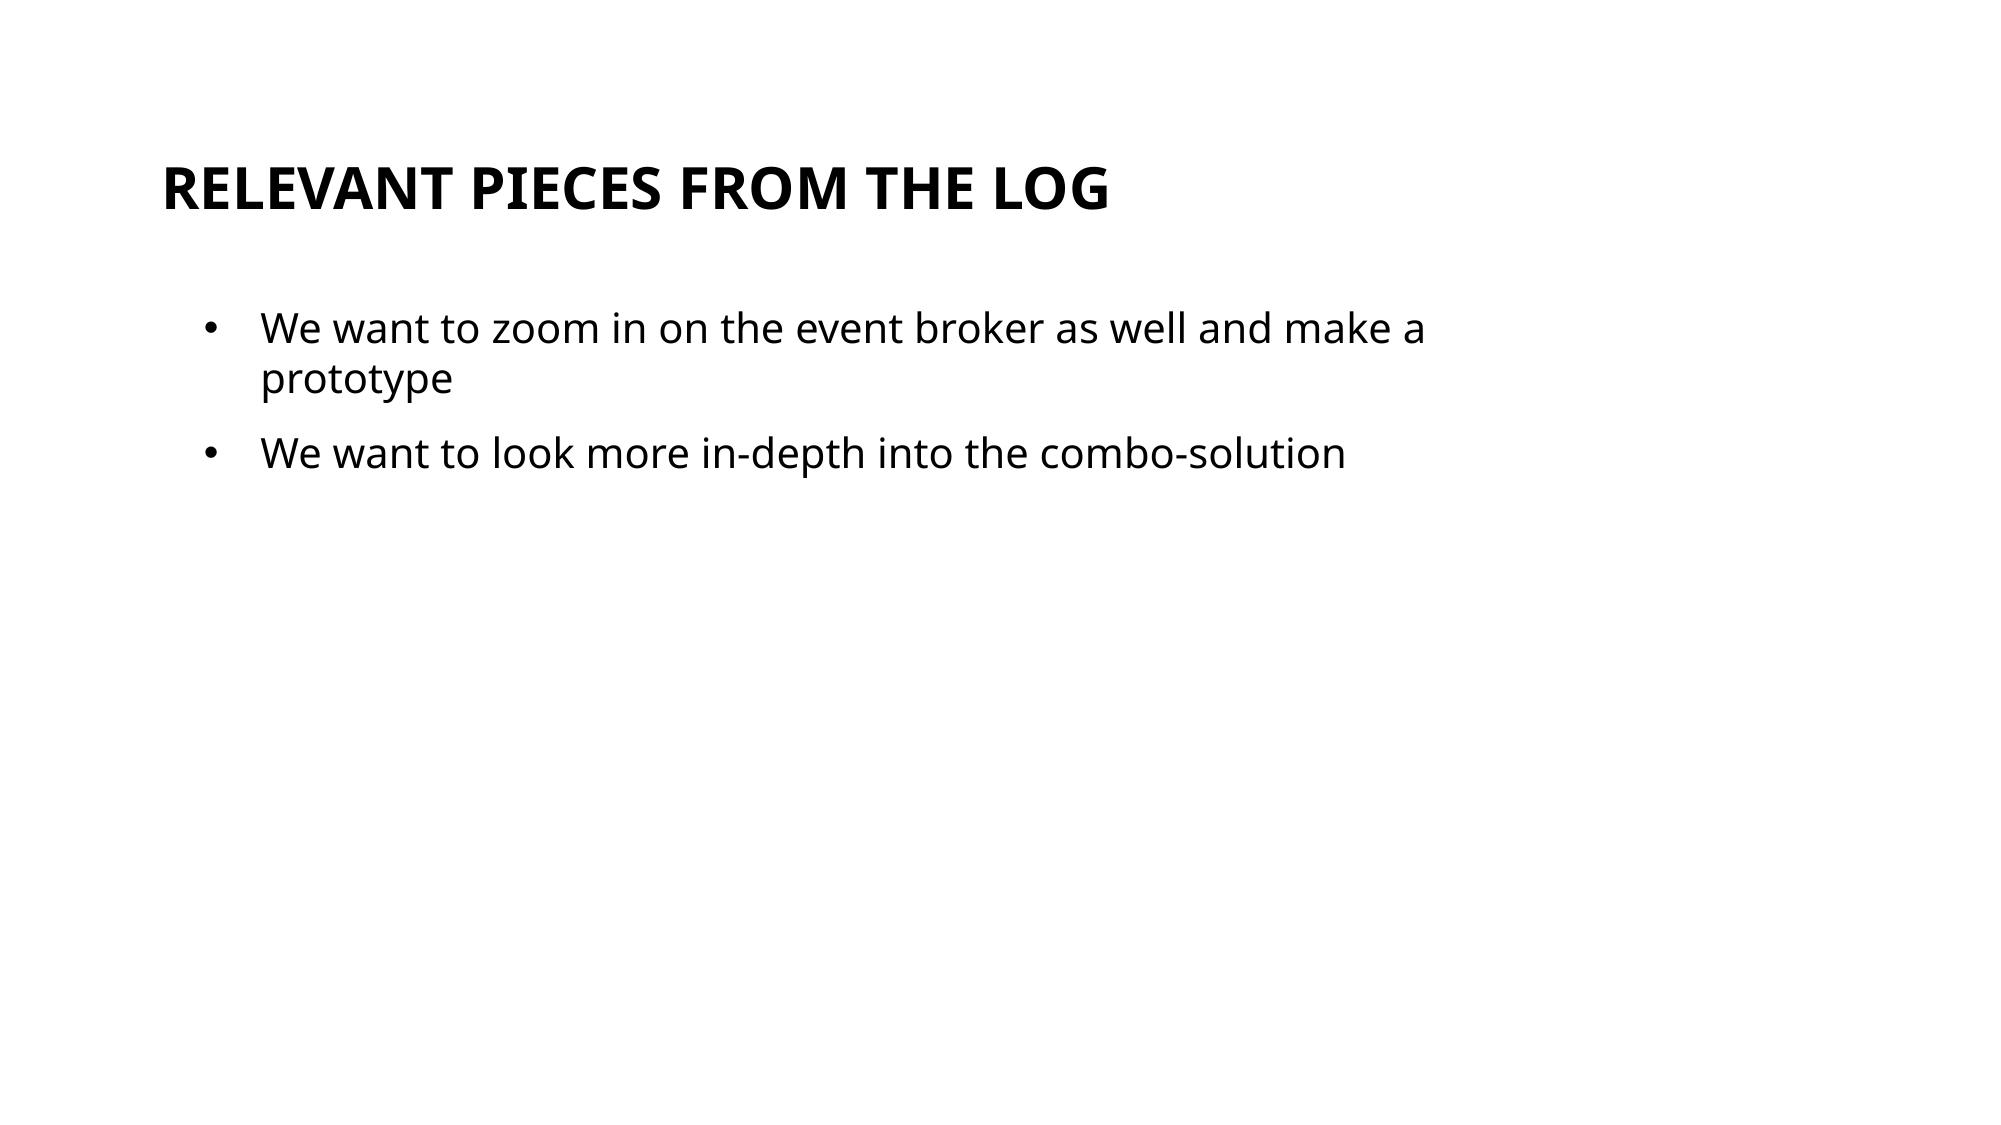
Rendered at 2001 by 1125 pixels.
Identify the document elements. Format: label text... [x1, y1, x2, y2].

title Relevant pieces from the log [146, 11, 1854, 230]
list We want to zoom in on the event broker as well and make a prototype We want to look more in-depth into the combo-solution [189, 294, 1511, 900]
